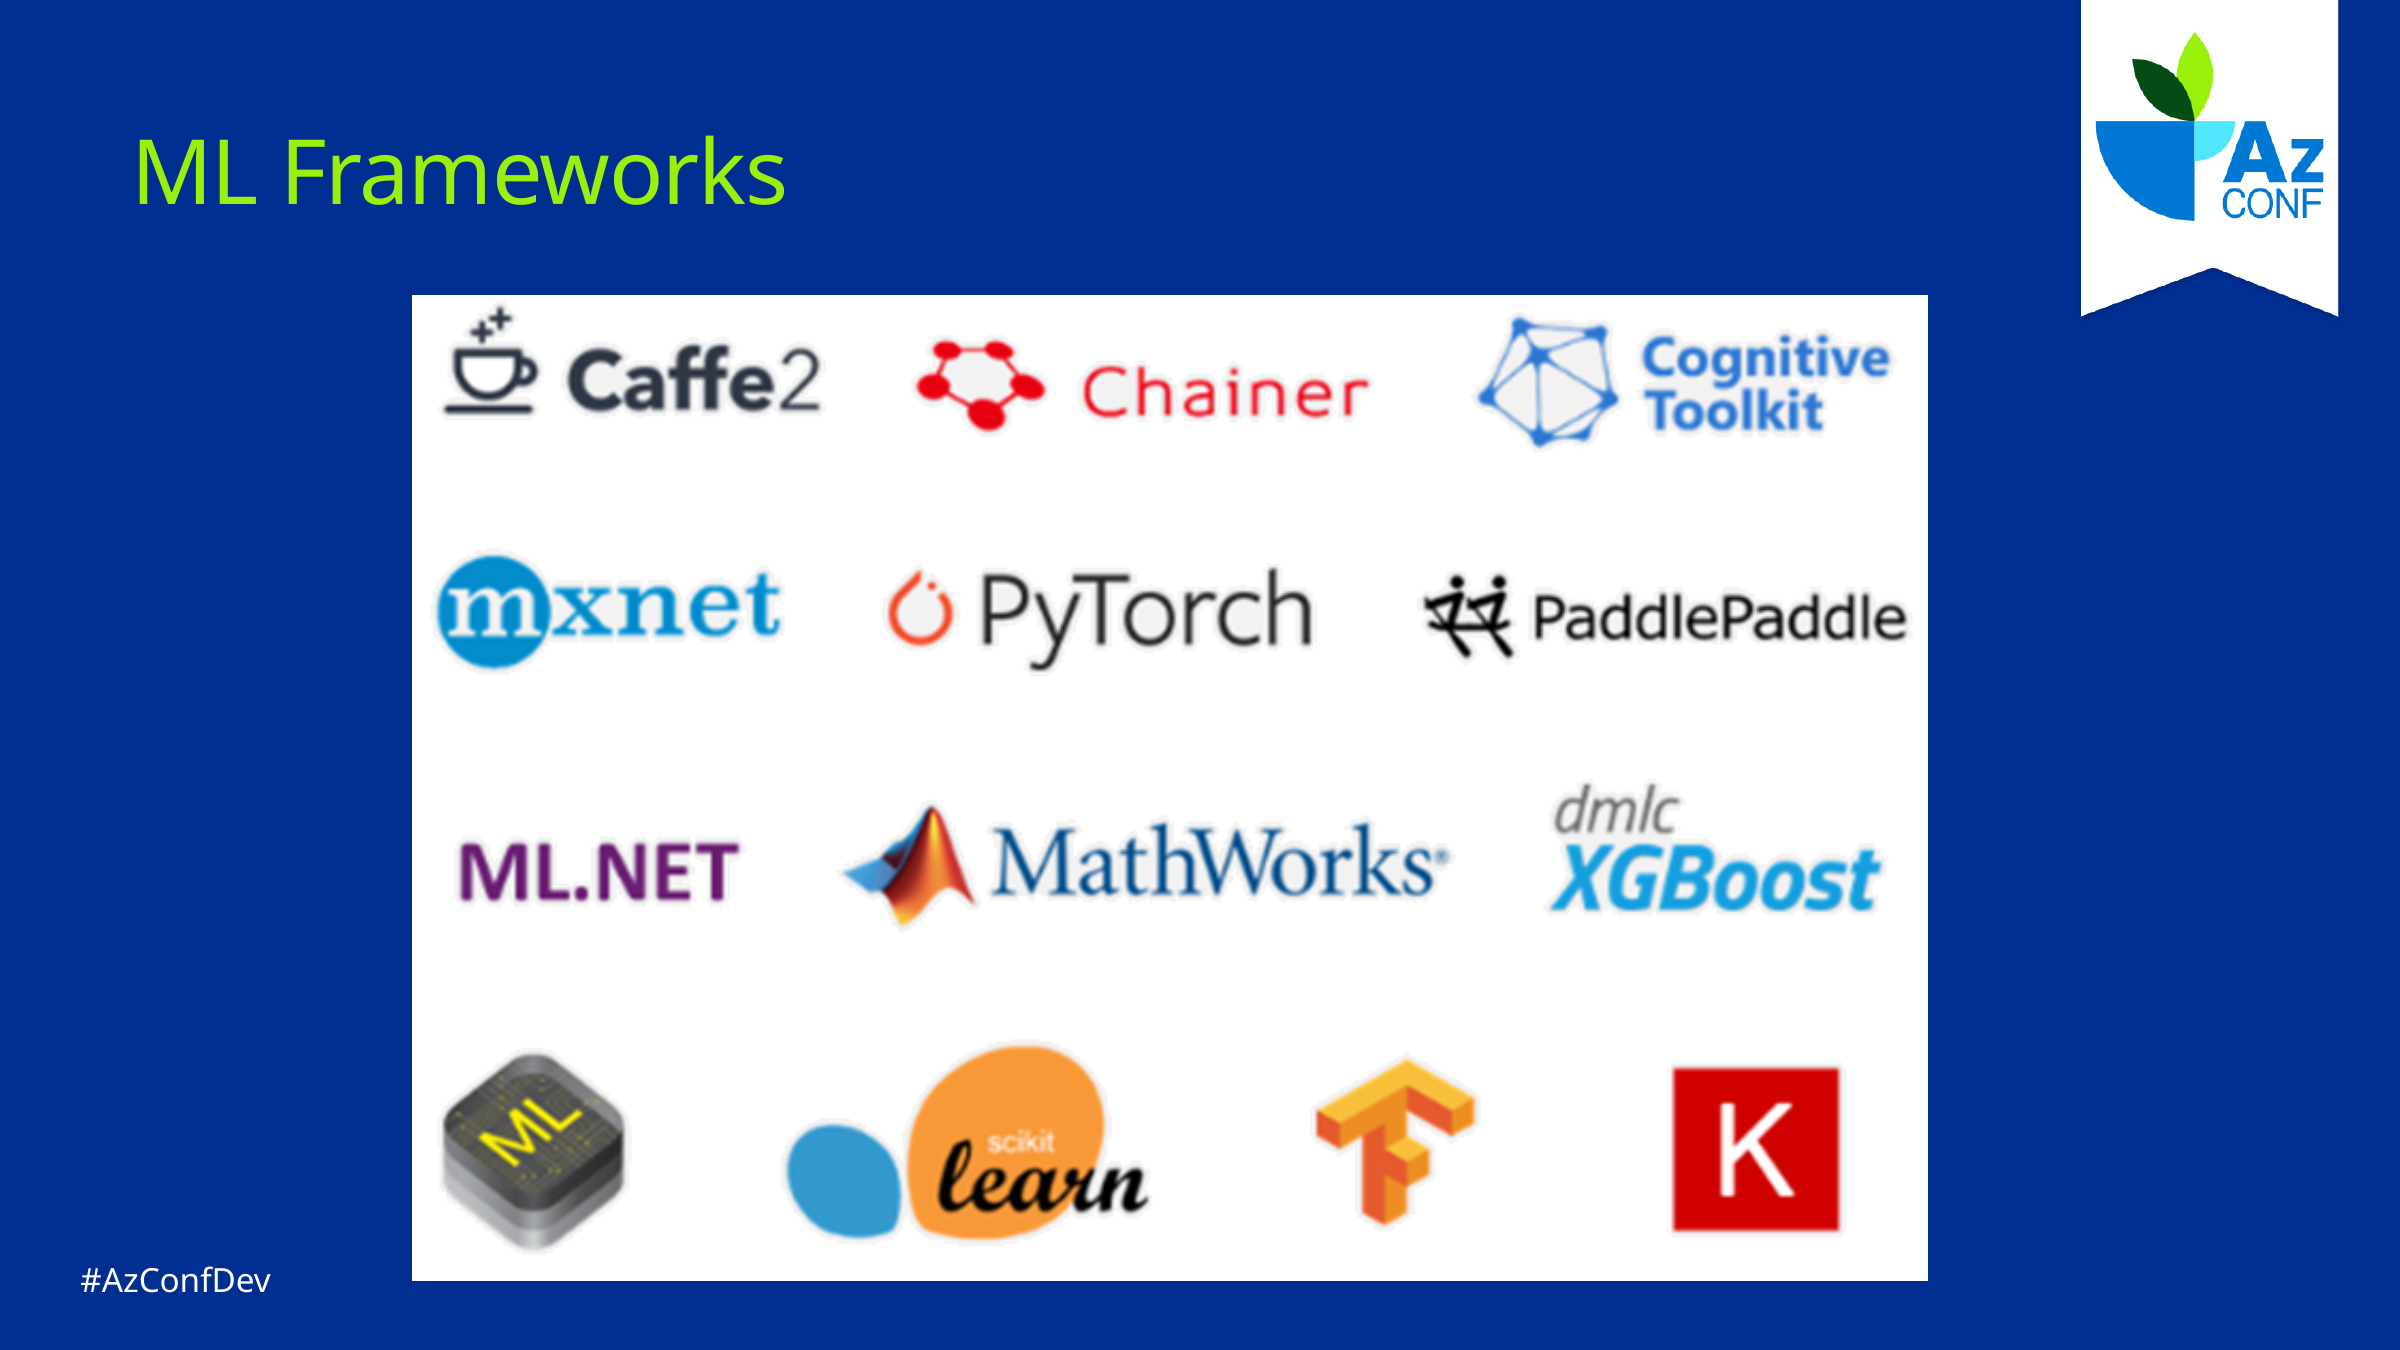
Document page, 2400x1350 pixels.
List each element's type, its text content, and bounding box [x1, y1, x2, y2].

title ML Frameworks [131, 125, 1992, 224]
picture [2073, 0, 2346, 326]
picture [412, 295, 1928, 1282]
